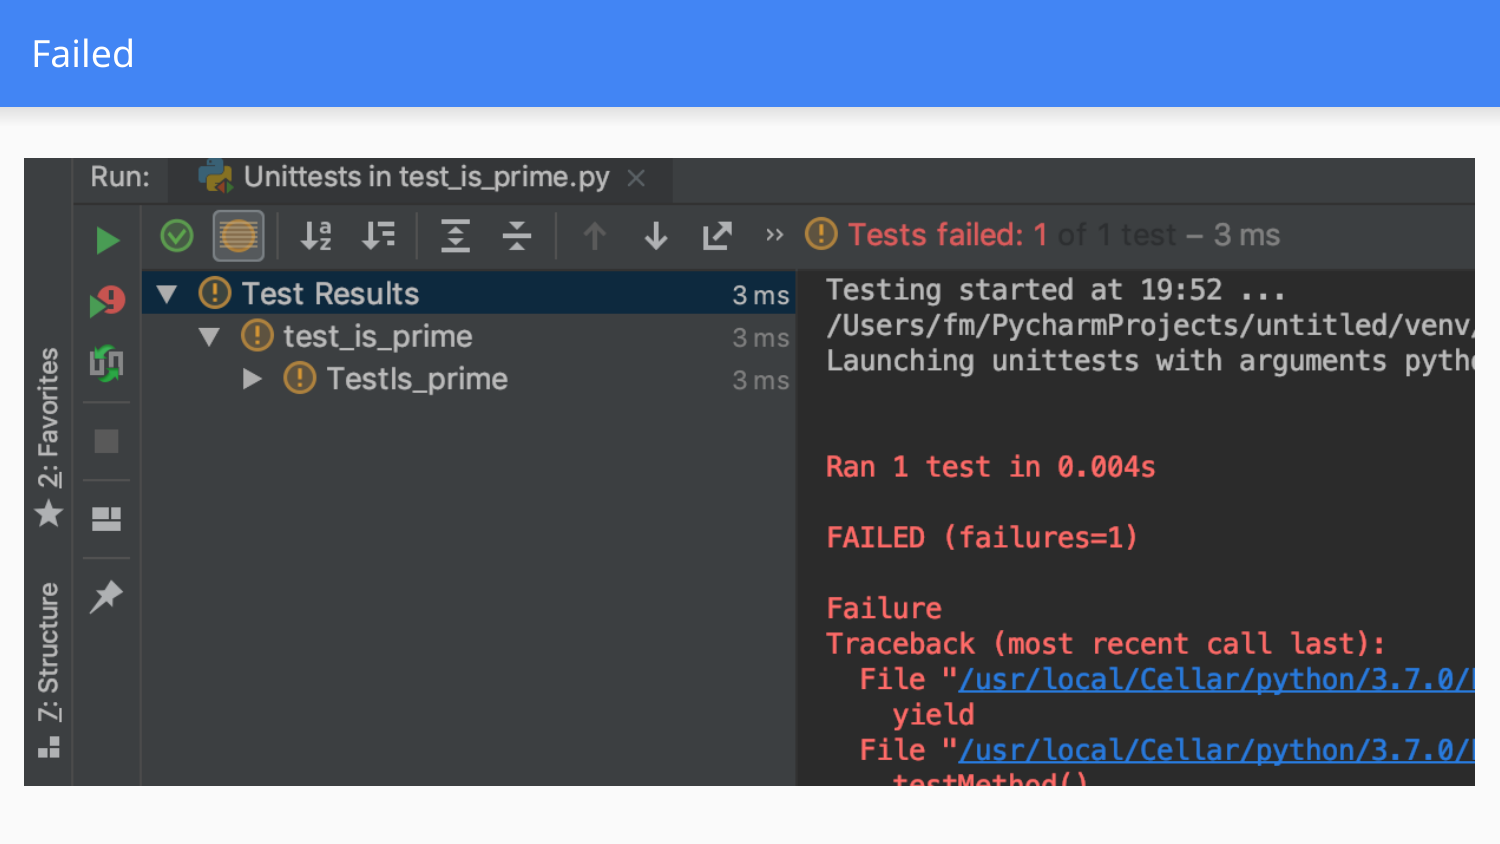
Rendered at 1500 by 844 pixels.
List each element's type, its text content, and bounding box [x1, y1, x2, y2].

title Failed [16, 2, 1464, 102]
picture [24, 158, 1476, 786]
